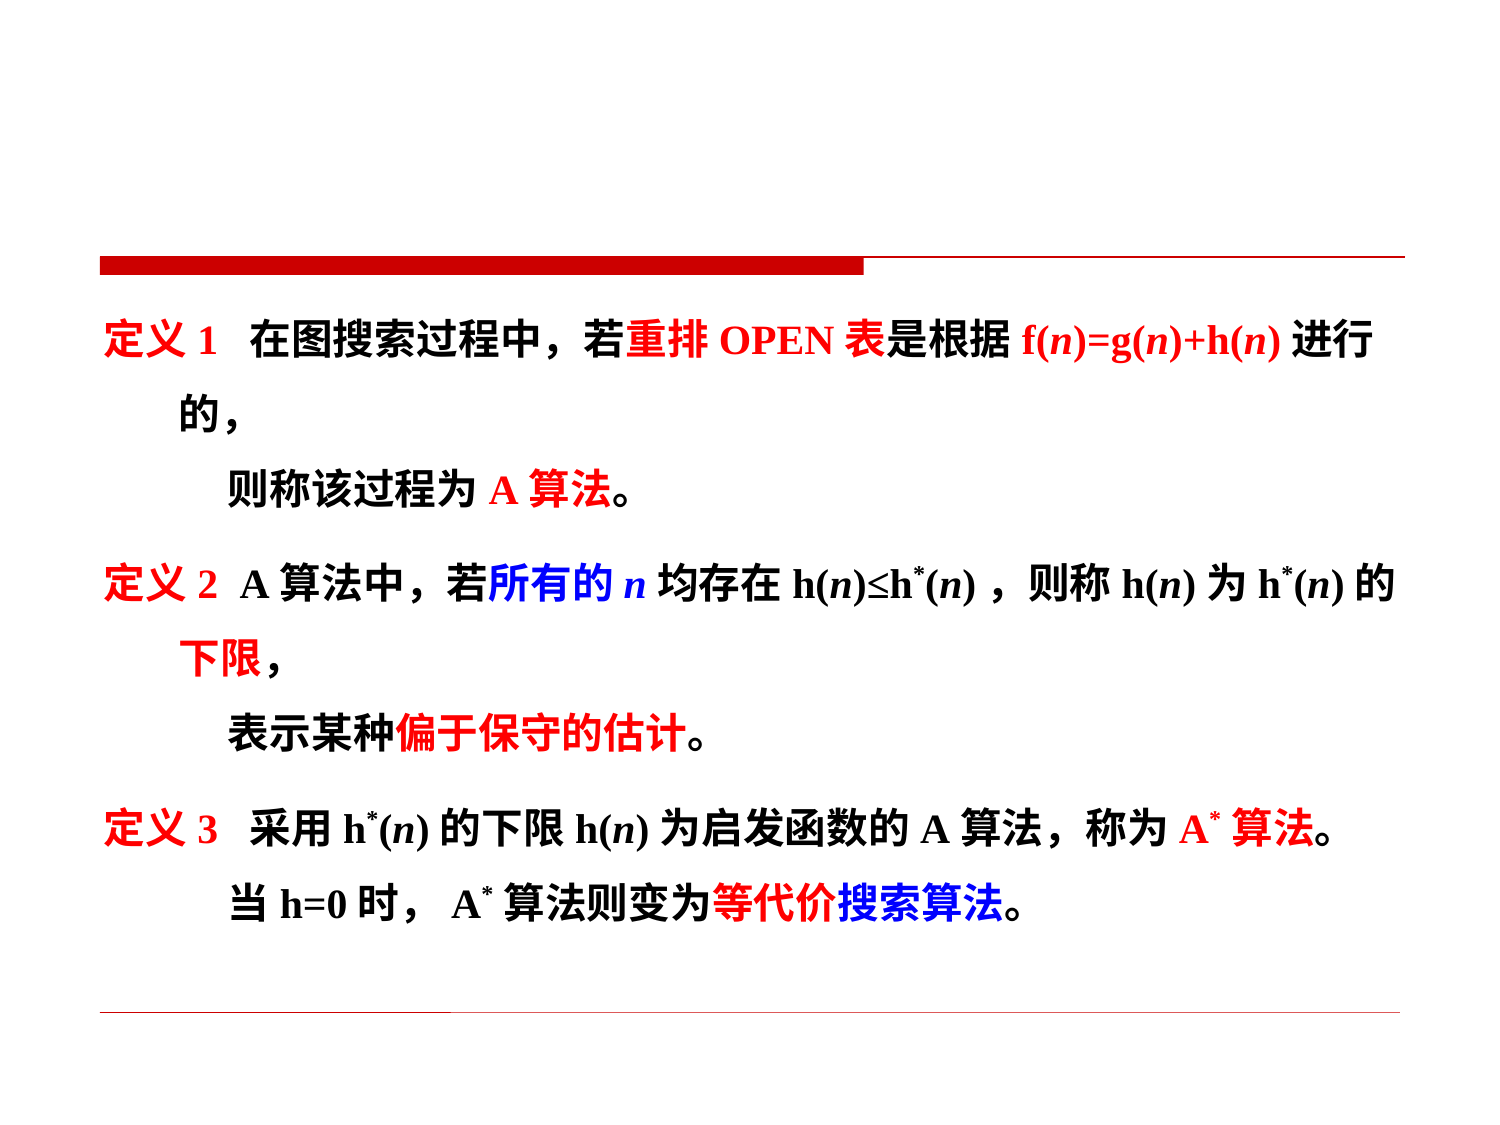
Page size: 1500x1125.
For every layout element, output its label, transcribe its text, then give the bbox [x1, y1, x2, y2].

text_box 定义1 在图搜索过程中，若重排OPEN表是根据f(n)=g(n)+h(n)进行的， 则称该过程为A算法。 定义2 A算法中，若所有的n均存在h(n)≤h*(n)，则称h(n)为h*(n)的下限， 表示某种偏于保守的估计。 定义3 采用h*(n)的下限h(n)为启发函数的A算法，称为A*算法。 当h=0时，A*算法则变为等代价搜索算法。 [104, 287, 1404, 928]
